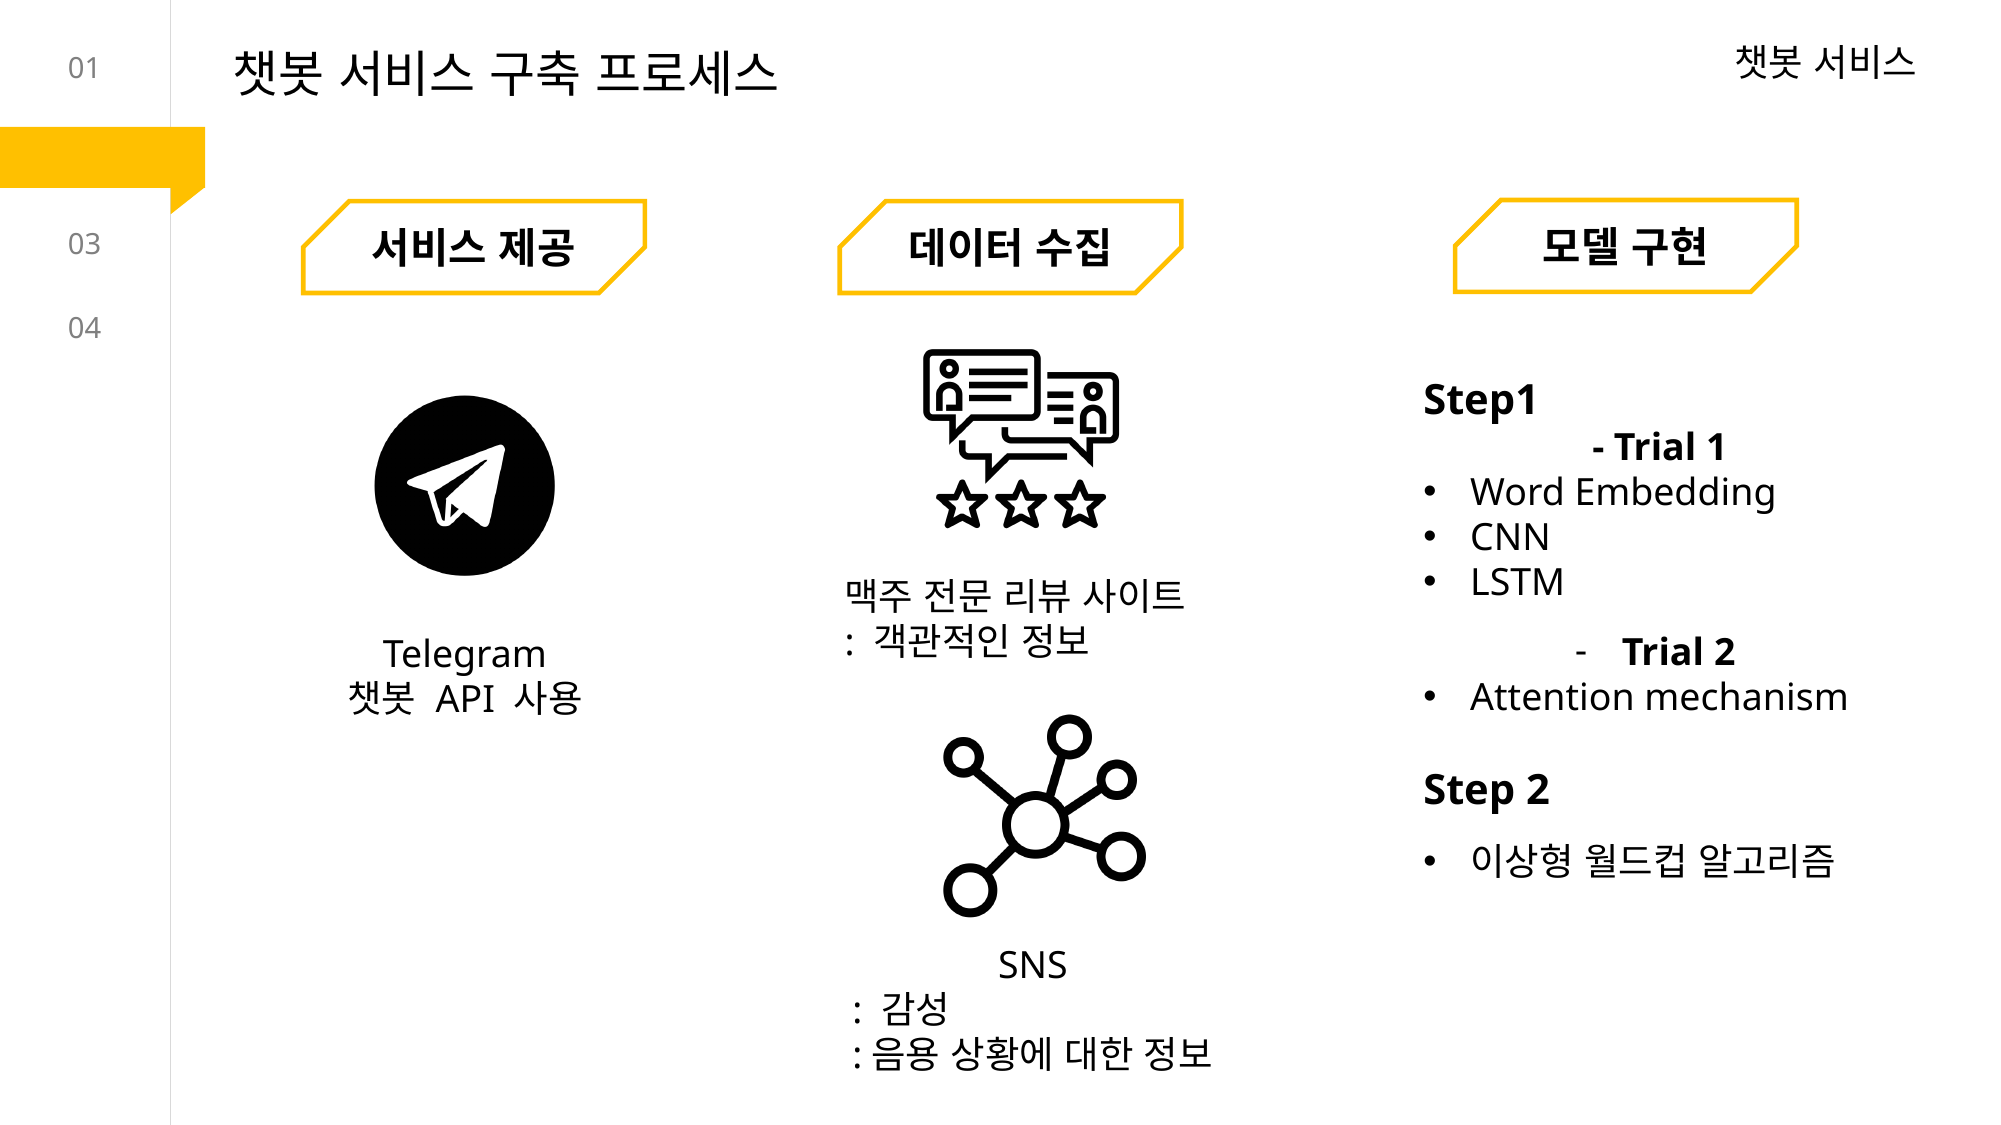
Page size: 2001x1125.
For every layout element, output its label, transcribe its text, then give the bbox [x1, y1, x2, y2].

text_box SNS : 감성 :음용 상황에 대한 정보 [837, 933, 1228, 1084]
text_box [0, 126, 206, 215]
text_box 모델 구현 [1454, 198, 1798, 293]
picture [367, 391, 563, 592]
text_box 01 [53, 41, 117, 92]
text_box Telegram 챗봇 API 사용 [328, 622, 602, 728]
picture [913, 703, 1176, 926]
text_box 데이터 수집 [838, 200, 1183, 295]
text_box 03 [53, 218, 117, 268]
text_box Step1 - Trial 1 Word Embedding CNN LSTM Trial 2 Attention mechanism Step 2 이상형 월드컵 알고리즘 [1408, 365, 1912, 891]
text_box 04 [53, 302, 117, 352]
text_box 맥주 전문 리뷰 사이트 : 객관적인 정보 [829, 565, 1212, 671]
text_box 챗봇 서비스 구축 프로세스 [217, 35, 1584, 110]
text_box 서비스 제공 [302, 200, 646, 295]
text_box 챗봇 서비스 [1719, 31, 1932, 92]
picture [899, 336, 1143, 541]
